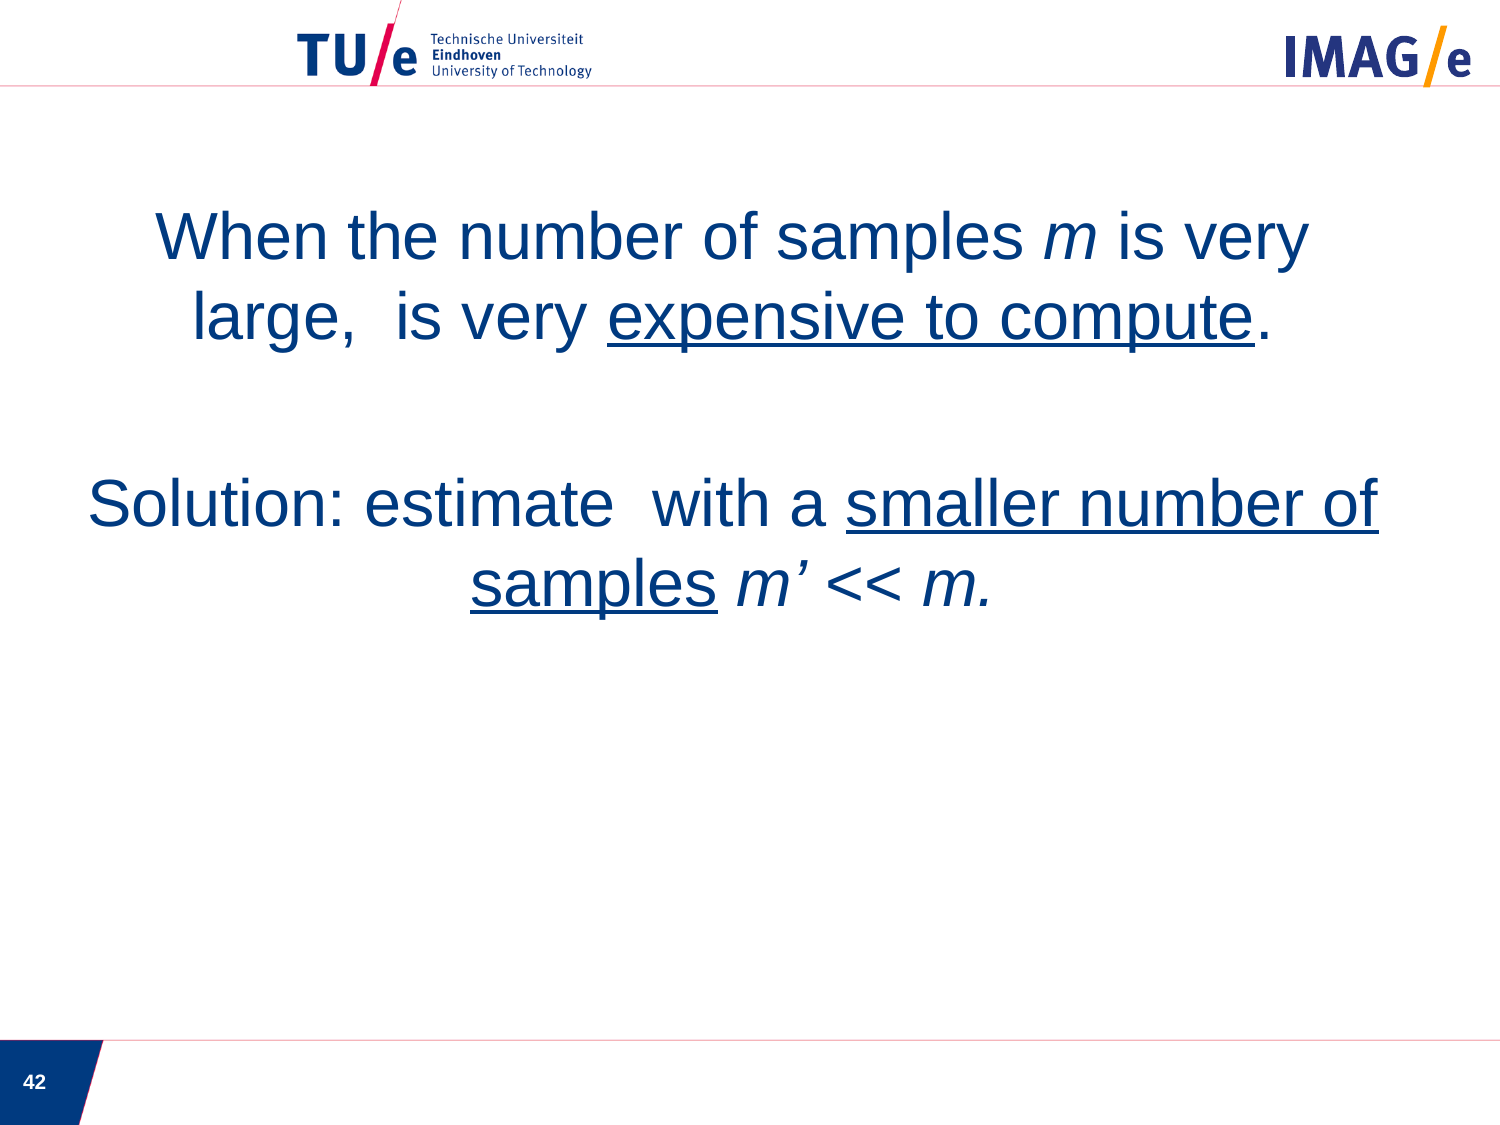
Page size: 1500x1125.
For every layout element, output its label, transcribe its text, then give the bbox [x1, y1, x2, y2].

picture [0, 0, 1500, 1125]
slide_number 42 [8, 1061, 95, 1108]
